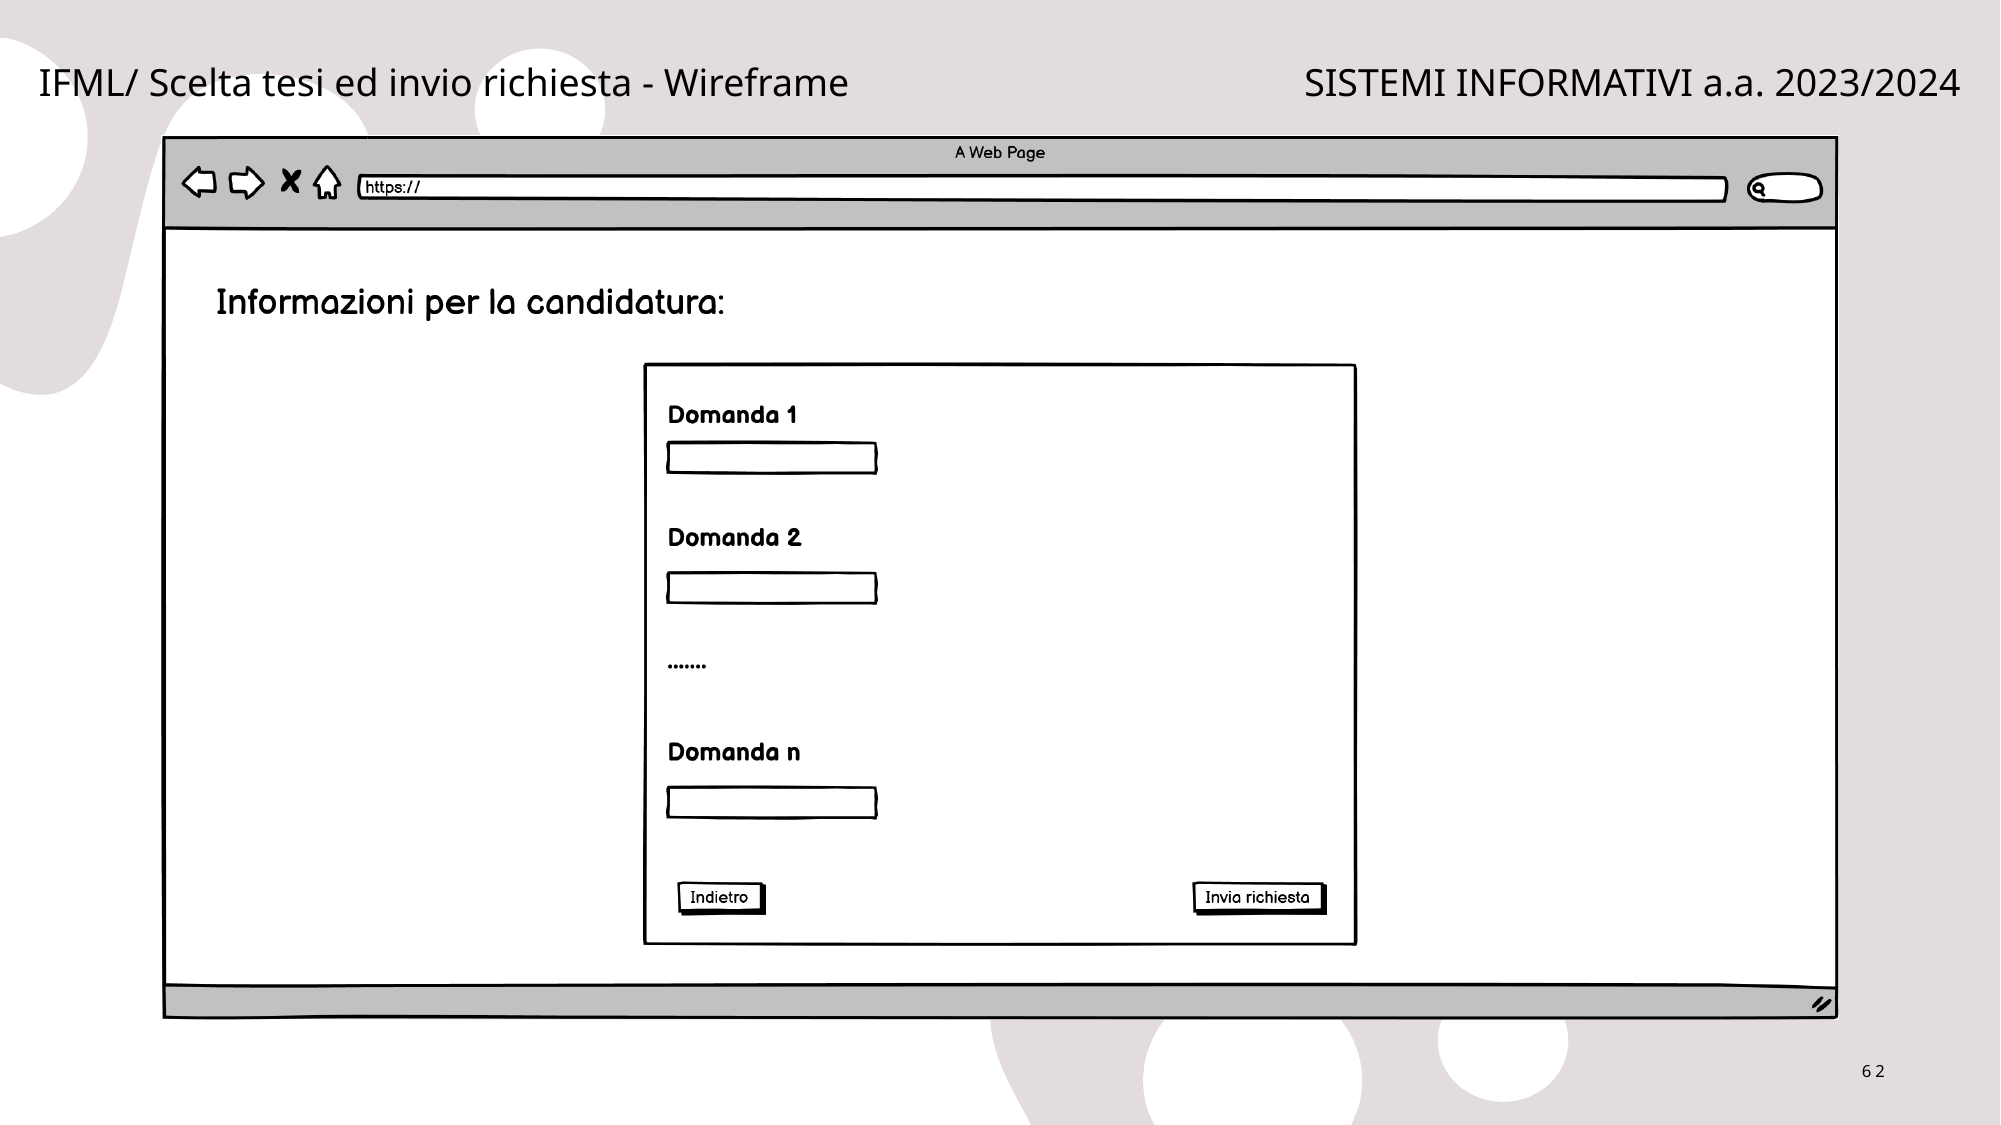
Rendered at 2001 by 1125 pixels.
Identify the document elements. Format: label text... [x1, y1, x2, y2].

picture [161, 135, 1839, 1020]
text_box SISTEMI INFORMATIVI a.a. 2023/2024 [1277, 51, 1976, 112]
text_box IFML/ Scelta tesi ed invio richiesta - Wireframe [24, 51, 905, 112]
slide_number 62 [1662, 1042, 1900, 1103]
